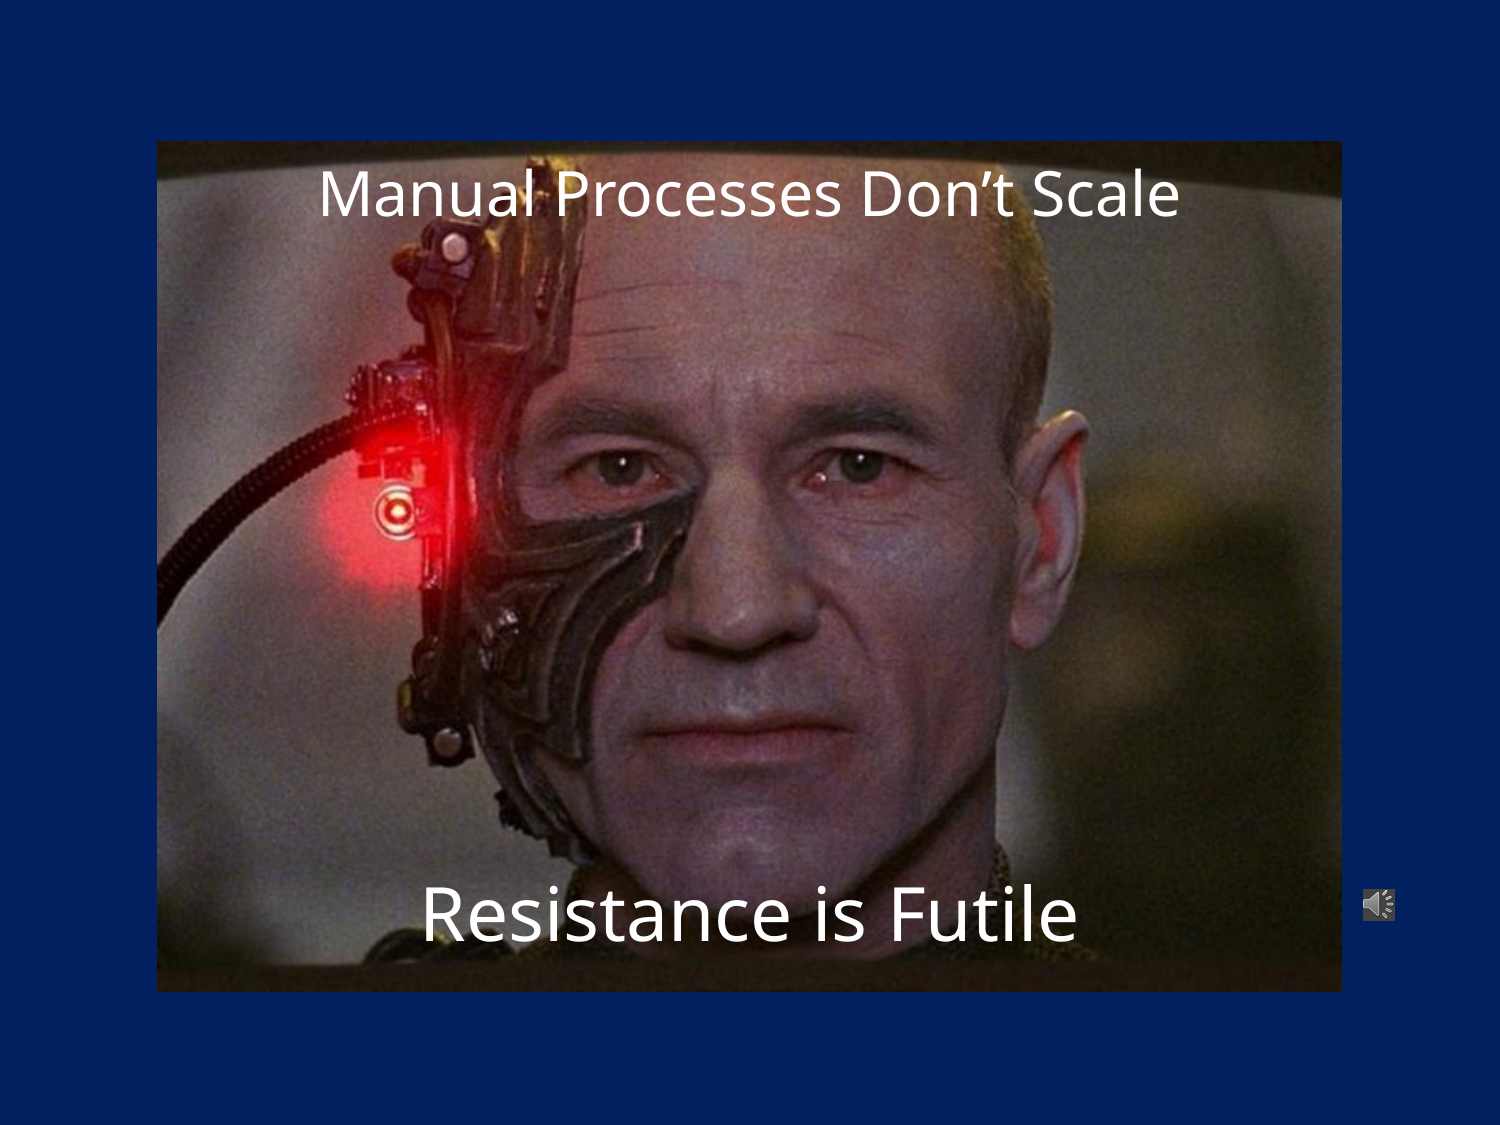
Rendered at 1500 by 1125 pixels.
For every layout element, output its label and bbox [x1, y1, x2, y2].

picture [157, 141, 1342, 992]
text_box [0, 0, 1500, 992]
picture [1362, 888, 1396, 922]
